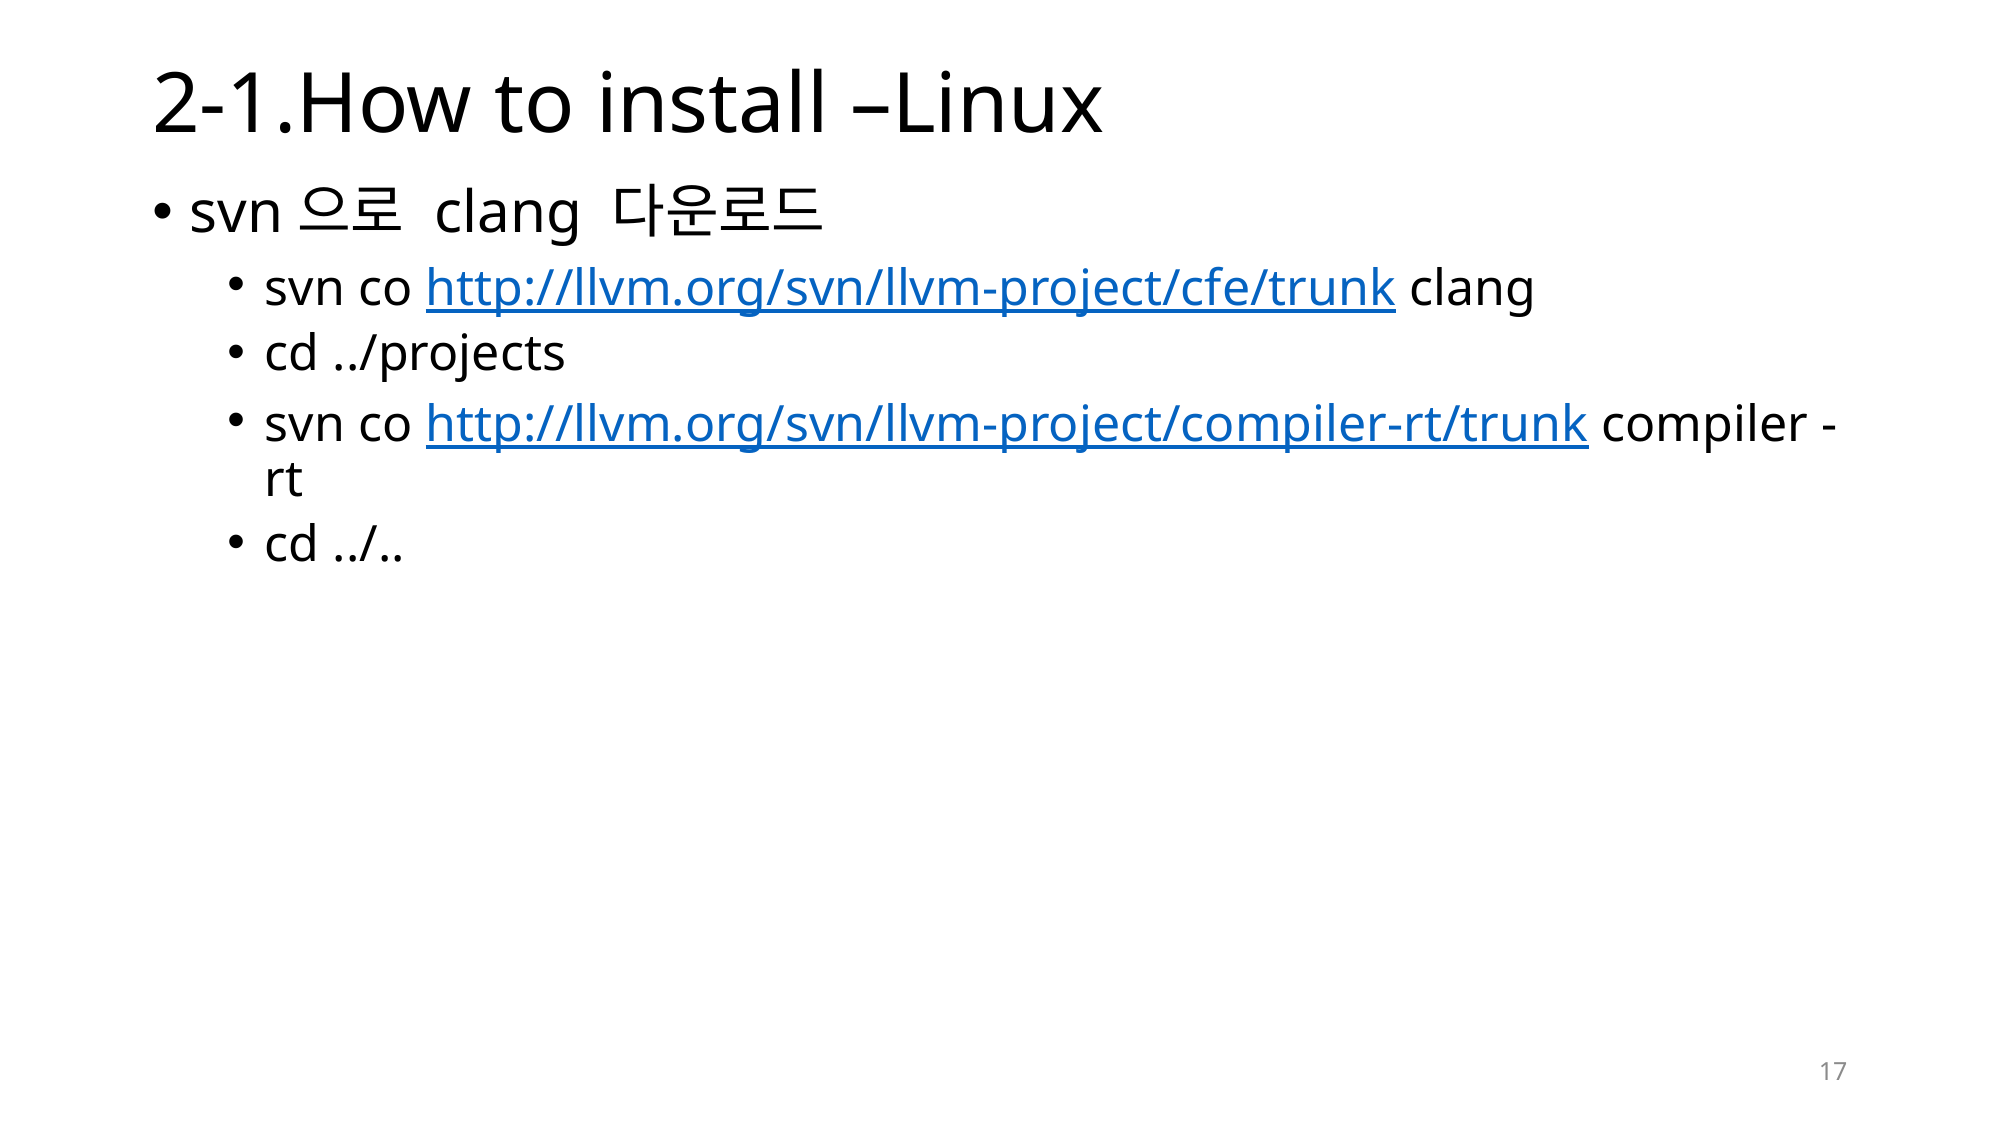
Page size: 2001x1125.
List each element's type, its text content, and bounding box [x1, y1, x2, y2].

list svn으로 clang 다운로드 svn co http://llvm.org/svn/llvm-project/cfe/trunk clang cd ../projects svn co http://llvm.org/svn/llvm-project/compiler-rt/trunk compiler -rt cd ../.. [137, 174, 1863, 1014]
slide_number 17 [1412, 1042, 1863, 1103]
title 2-1.How to install –Linux [137, 59, 1863, 153]
